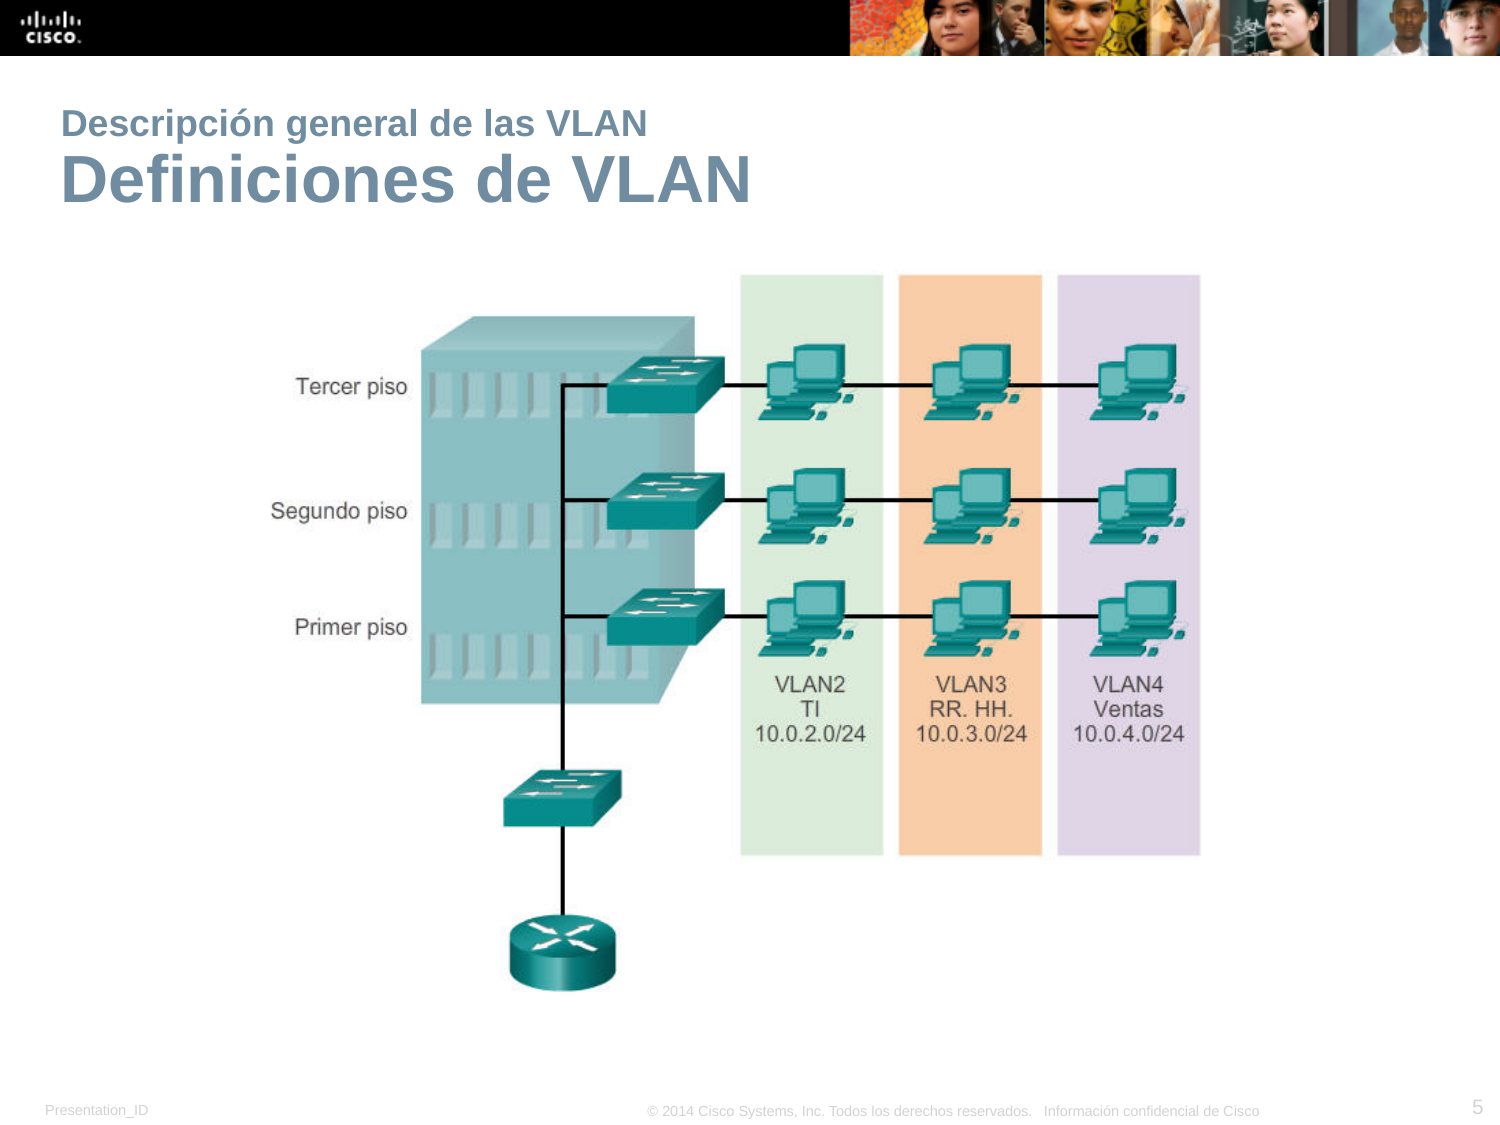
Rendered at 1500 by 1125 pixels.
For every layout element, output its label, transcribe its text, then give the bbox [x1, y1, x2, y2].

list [249, 259, 1264, 1022]
picture [0, 0, 1500, 56]
title Descripción general de las VLAN Definiciones de VLAN [47, 85, 1384, 224]
